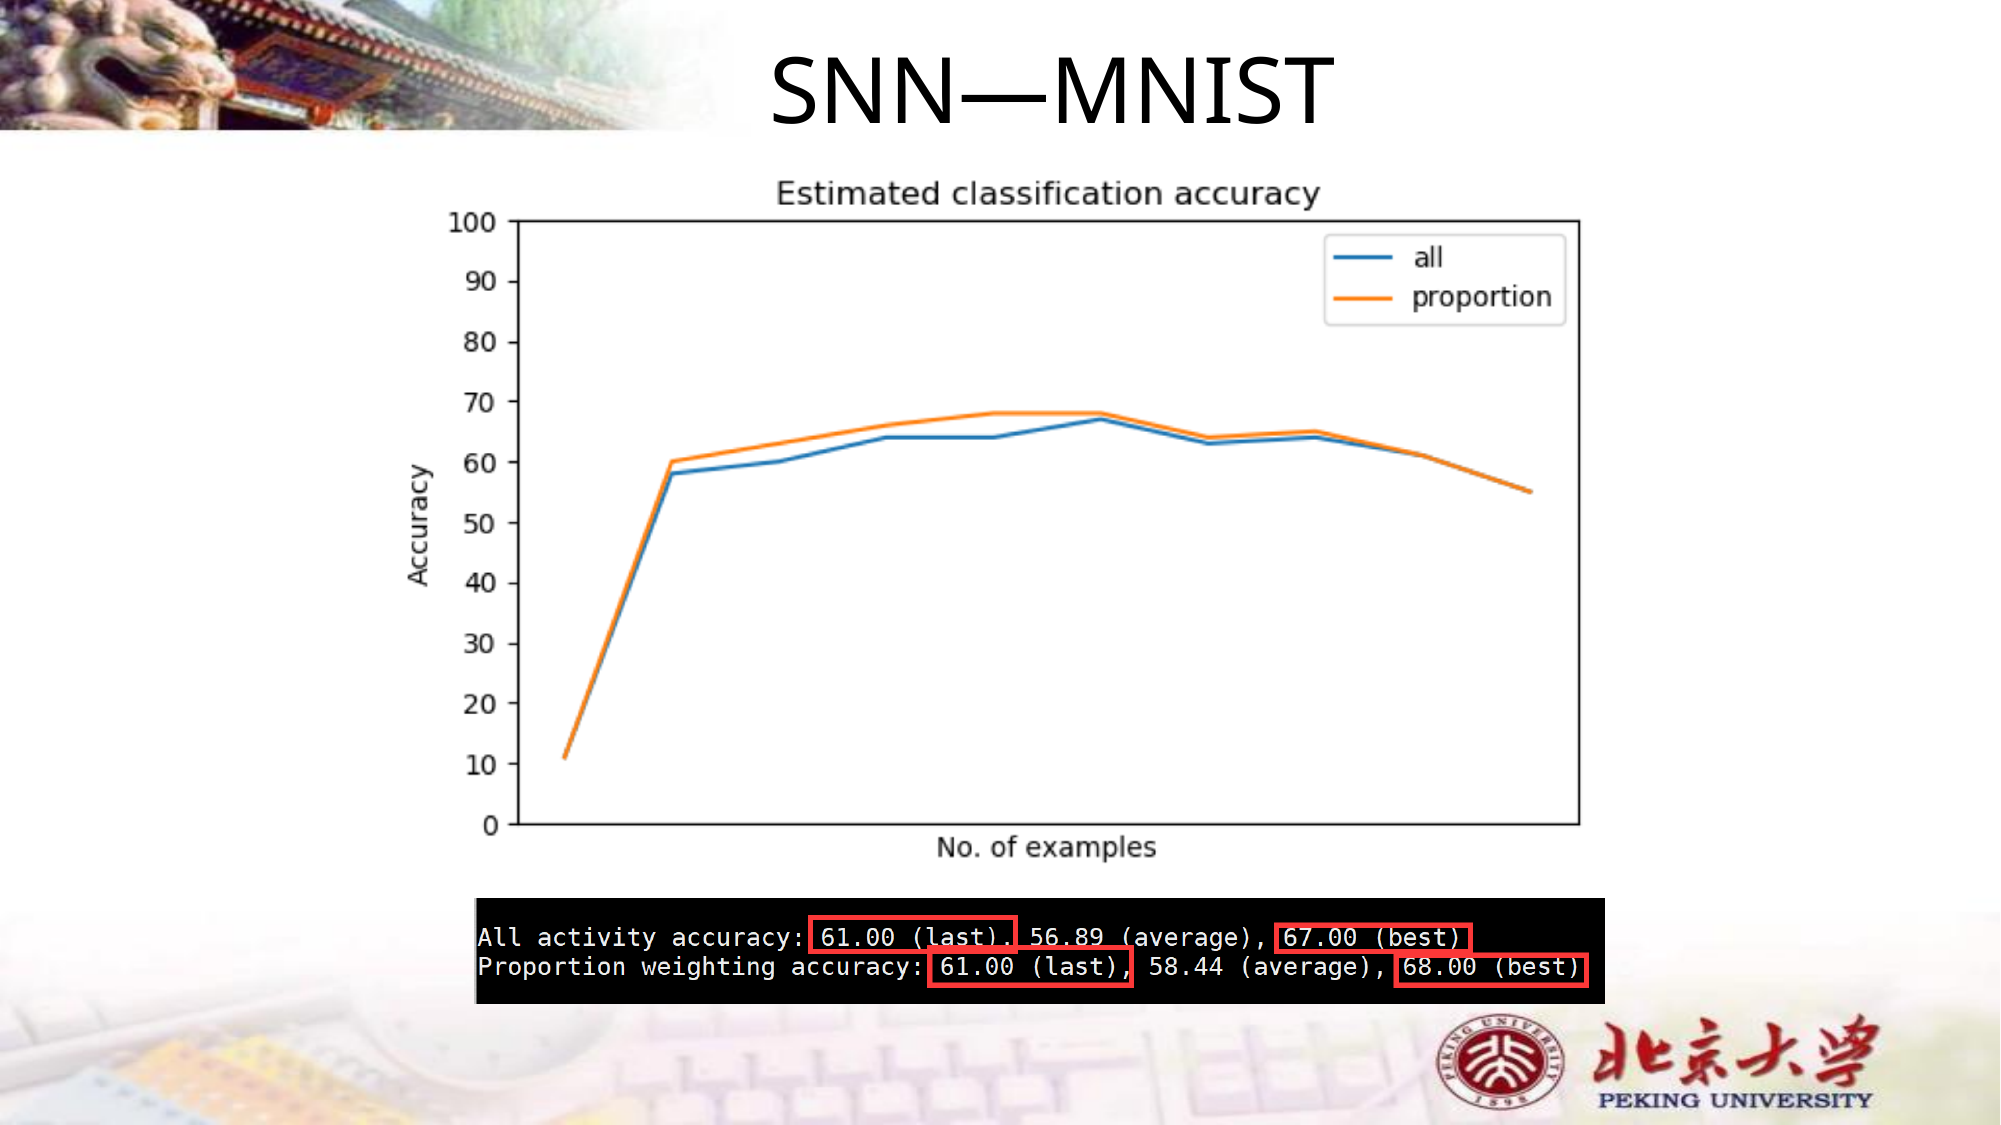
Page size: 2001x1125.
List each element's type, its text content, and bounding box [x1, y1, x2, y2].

text_box SNN—MNIST [701, 24, 1403, 149]
picture [0, 0, 2001, 1125]
